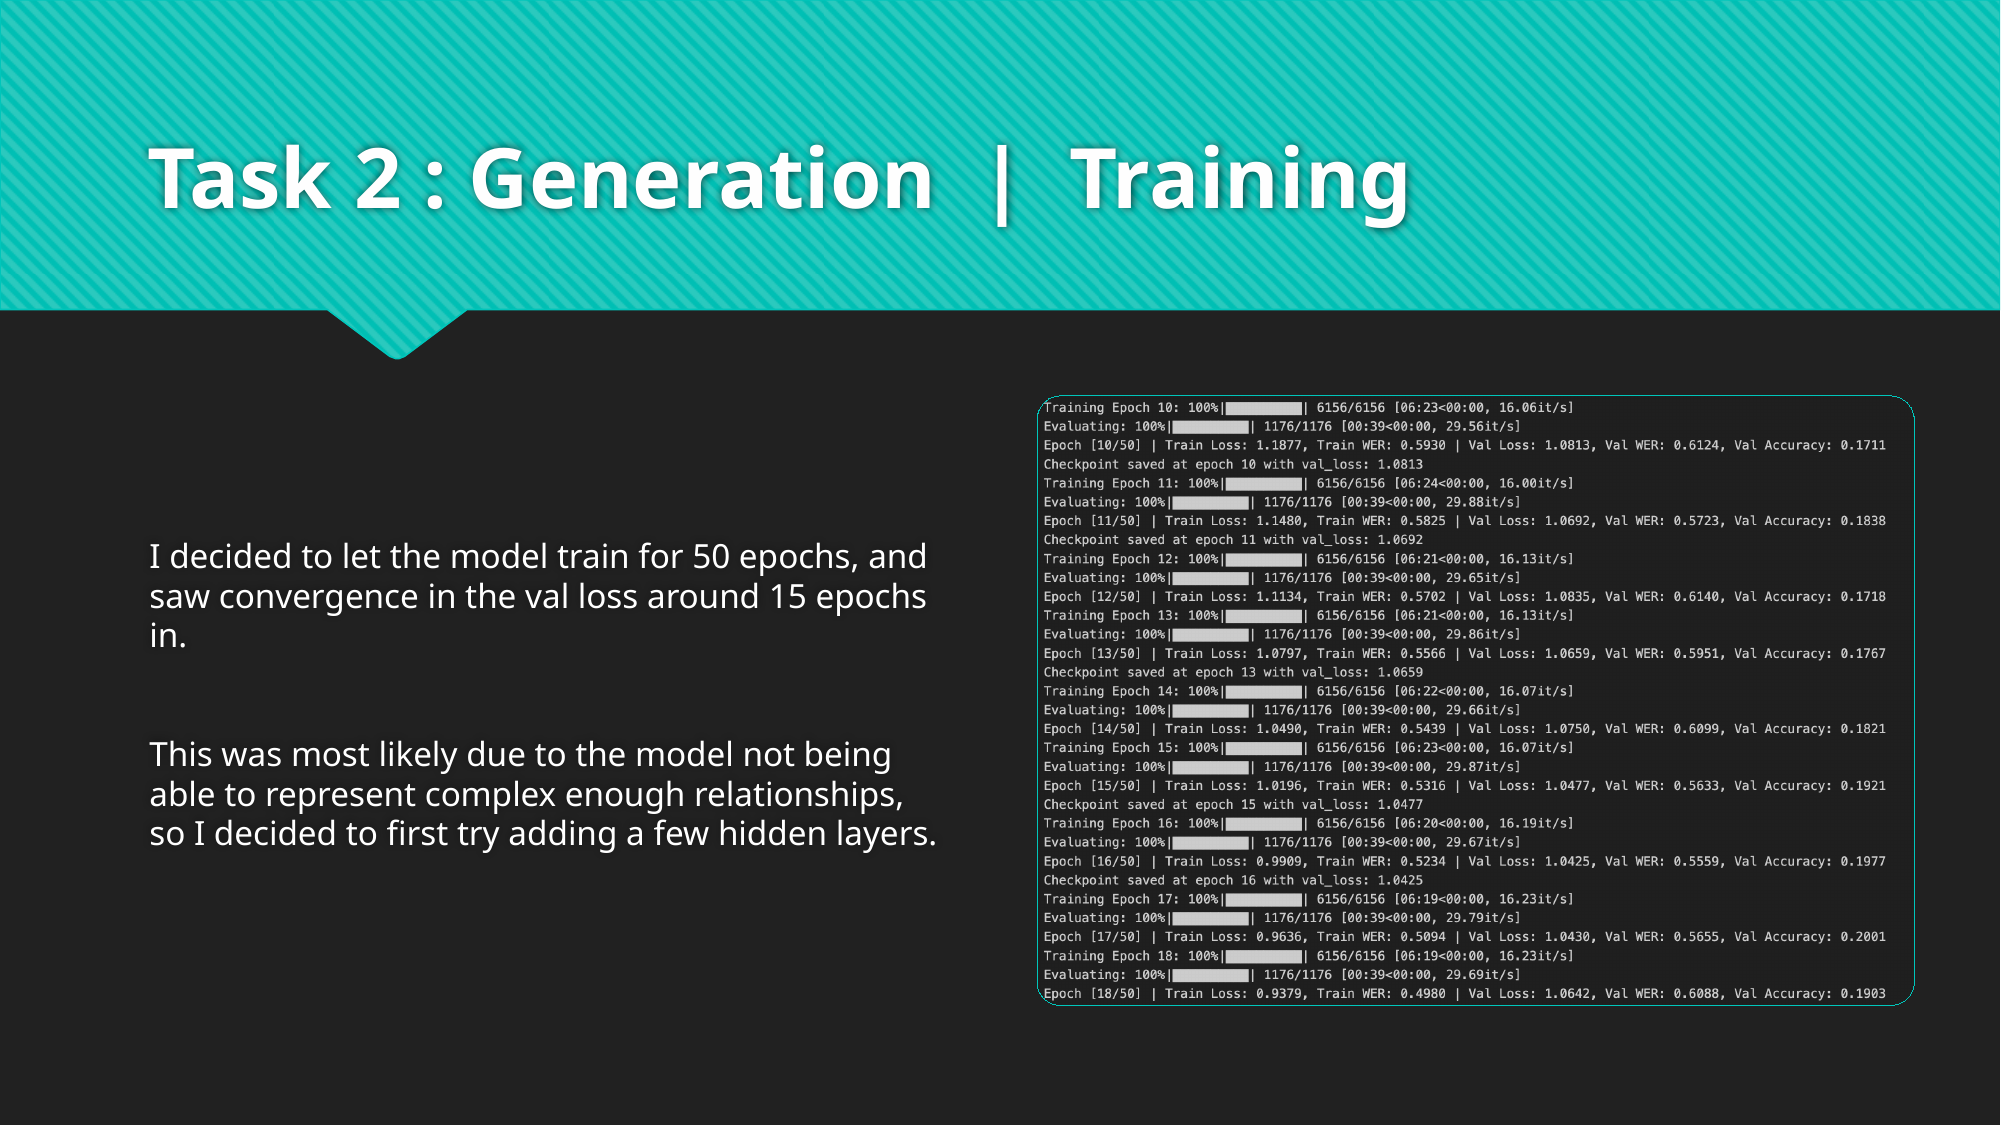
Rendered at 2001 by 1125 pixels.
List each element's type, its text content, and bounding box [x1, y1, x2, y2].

list I decided to let the model train for 50 epochs, and saw convergence in the val loss around 15 epochs in. This was most likely due to the model not being able to represent complex enough relationships, so I decided to first try adding a few hidden layers. [134, 395, 963, 992]
picture [1036, 395, 1915, 1006]
title Task 2 : Generation | Training [132, 73, 1868, 233]
